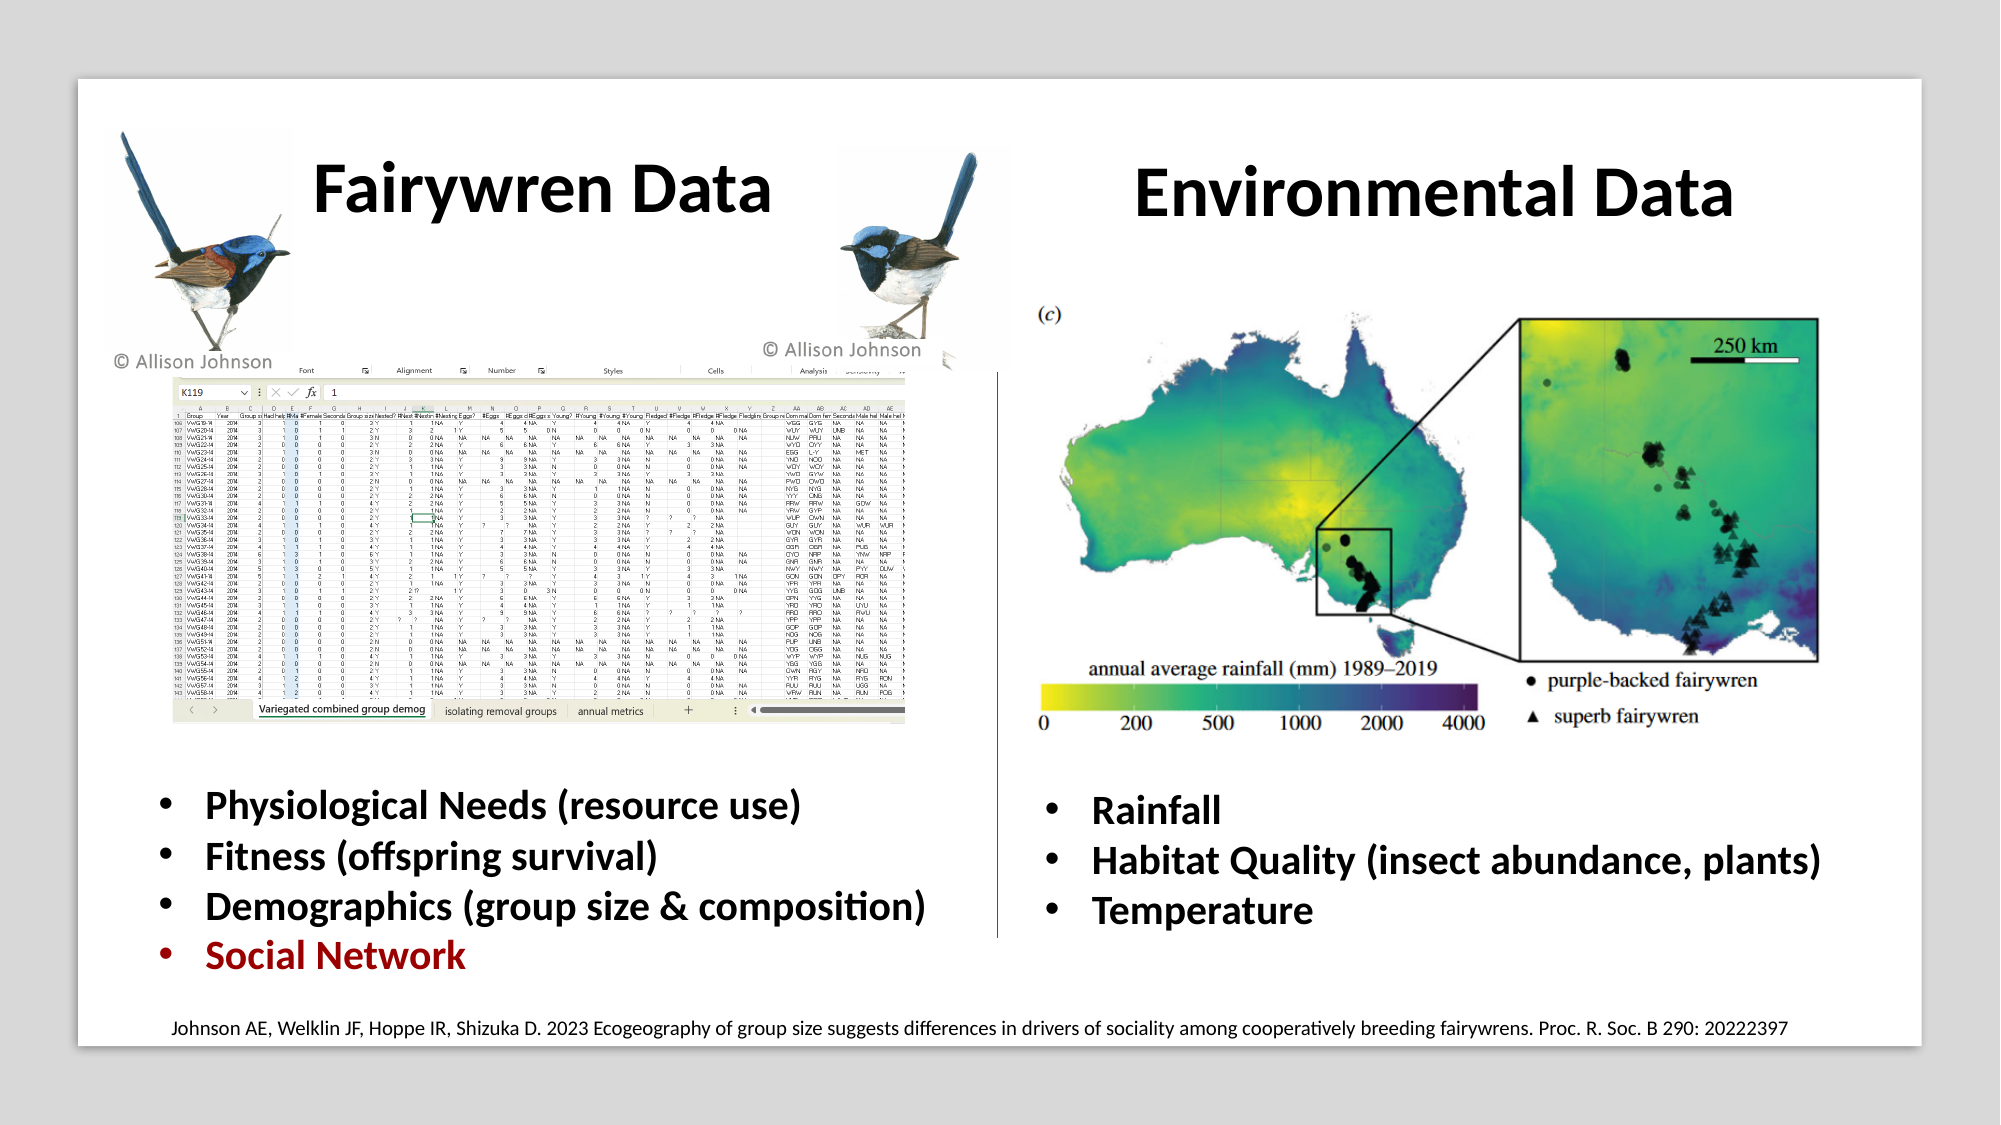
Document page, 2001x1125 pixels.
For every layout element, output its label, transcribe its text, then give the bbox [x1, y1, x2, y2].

text_box [77, 78, 1923, 1047]
picture [1035, 280, 1862, 736]
text_box Fairywren Data [295, 132, 970, 235]
text_box Environmental Data [1009, 135, 1862, 238]
text_box Physiological Needs (resource use) Fitness (offspring survival) Demographics (group size & composition) Social Network [143, 770, 971, 987]
text_box [0, 0, 2000, 1125]
picture [105, 127, 1012, 724]
text_box Rainfall Habitat Quality (insect abundance, plants) Temperature [1030, 775, 1917, 986]
text_box Johnson AE, Welklin JF, Hoppe IR, Shizuka D. 2023 Ecogeography of group size suggests differences in drivers of sociality among cooperatively breeding fairywrens. Proc. R. Soc. B 290: 20222397 [156, 1006, 2000, 1047]
